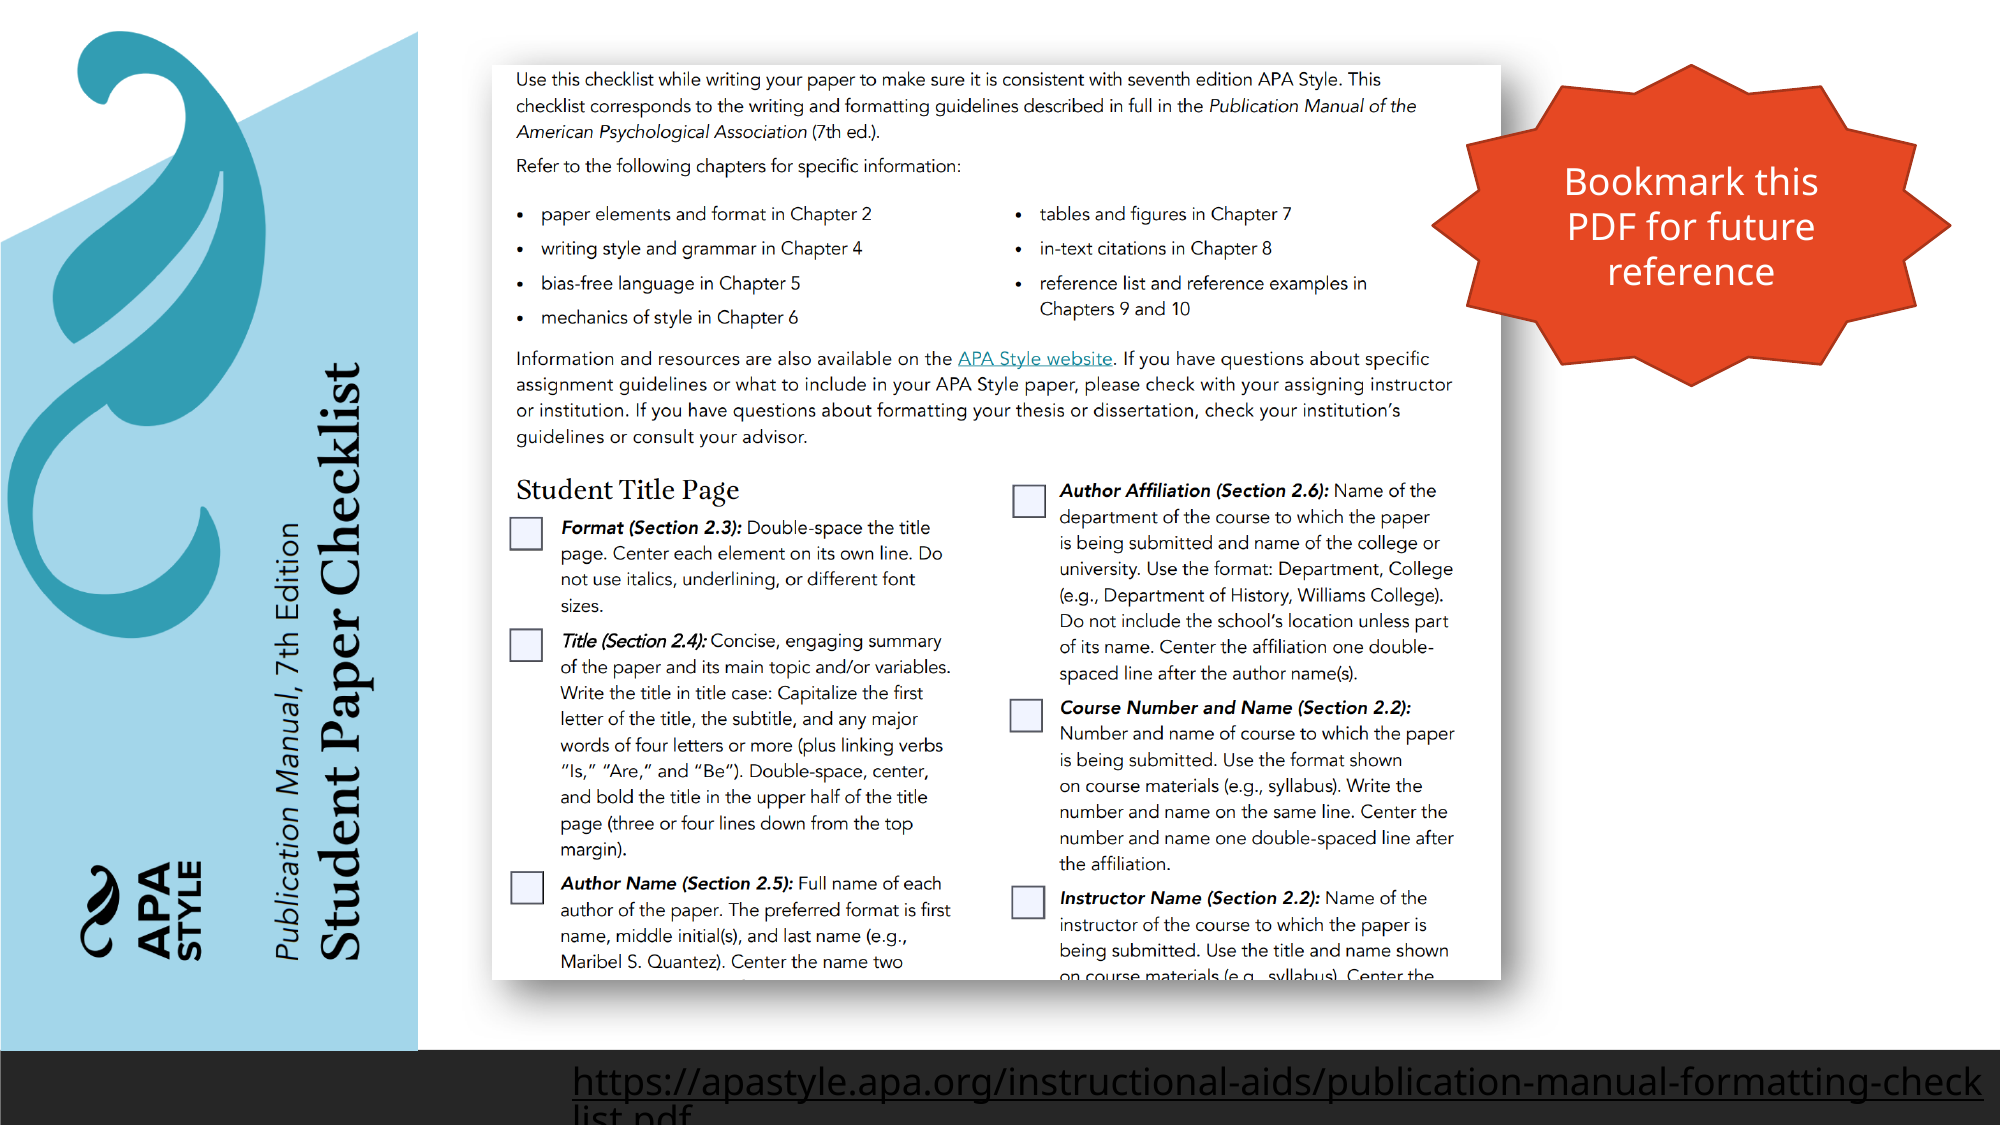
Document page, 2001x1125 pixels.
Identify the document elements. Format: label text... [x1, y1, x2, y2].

picture [0, 4, 1502, 1050]
text_box https://apastyle.apa.org/instructional-aids/publication-manual-formatting-checklist.pdf [557, 1050, 2000, 1125]
text_box Bookmark this PDF for future reference [1510, 64, 1952, 388]
